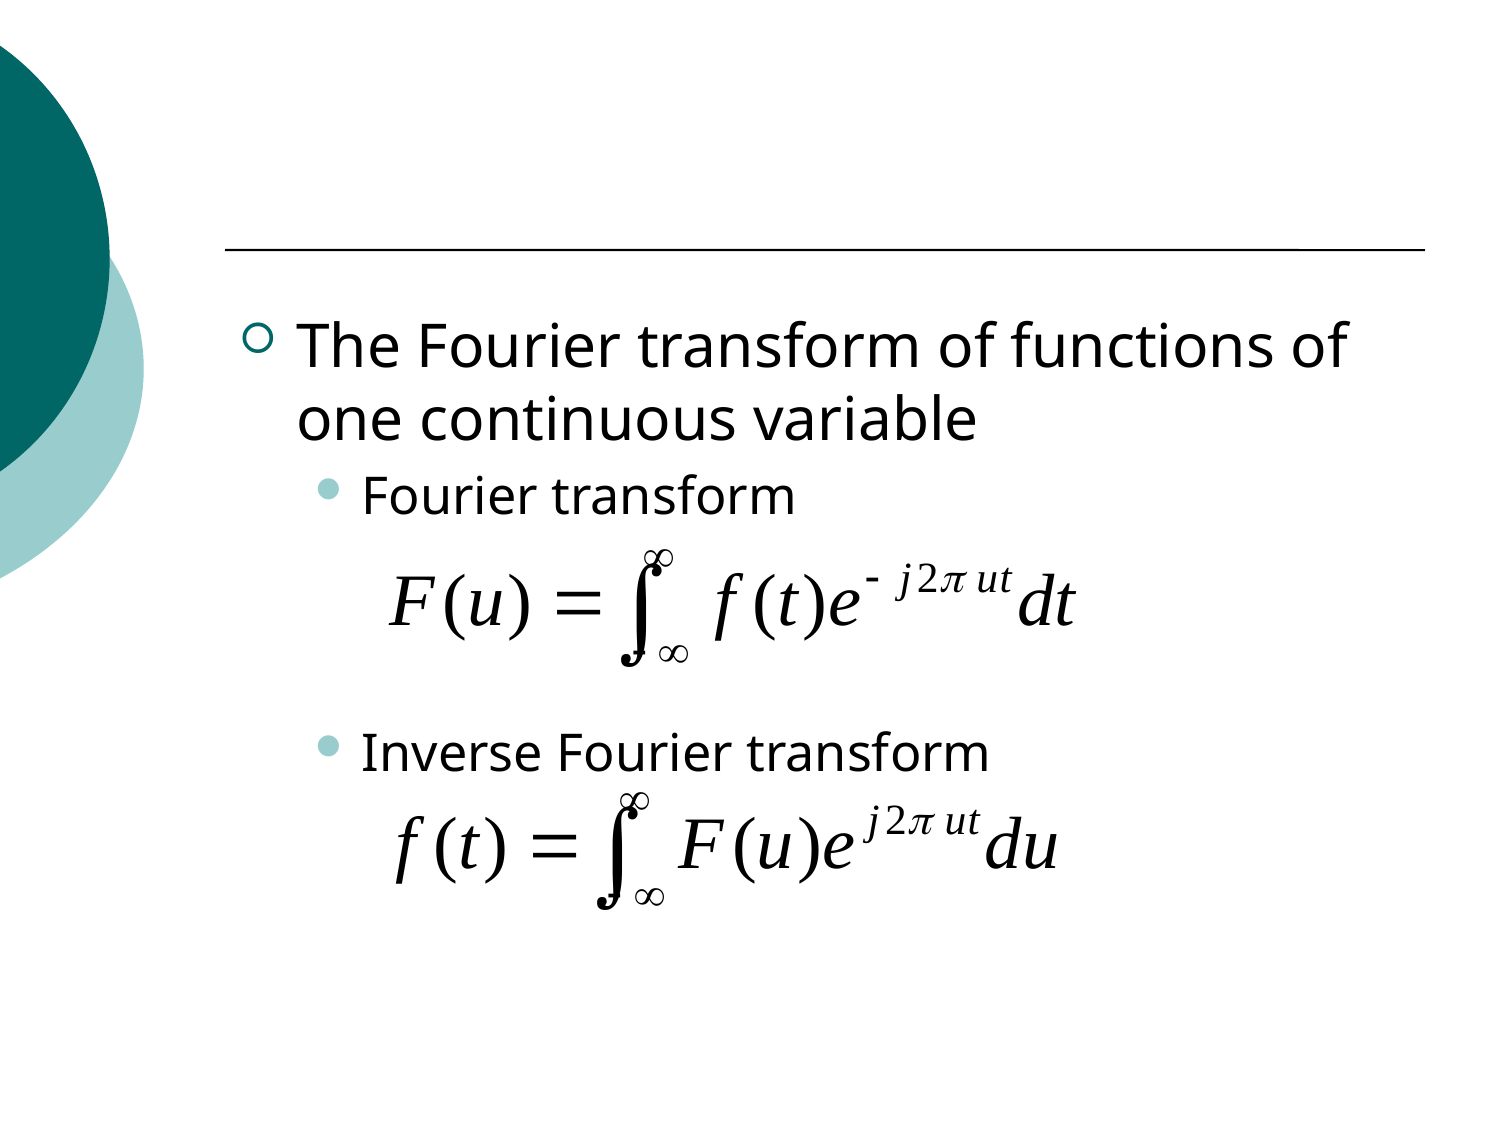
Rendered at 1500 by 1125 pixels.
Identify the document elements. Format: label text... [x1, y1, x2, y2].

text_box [369, 763, 1072, 924]
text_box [375, 520, 1090, 681]
list The Fourier transform of functions of one continuous variable Fourier transform Inverse Fourier transform [224, 299, 1425, 975]
